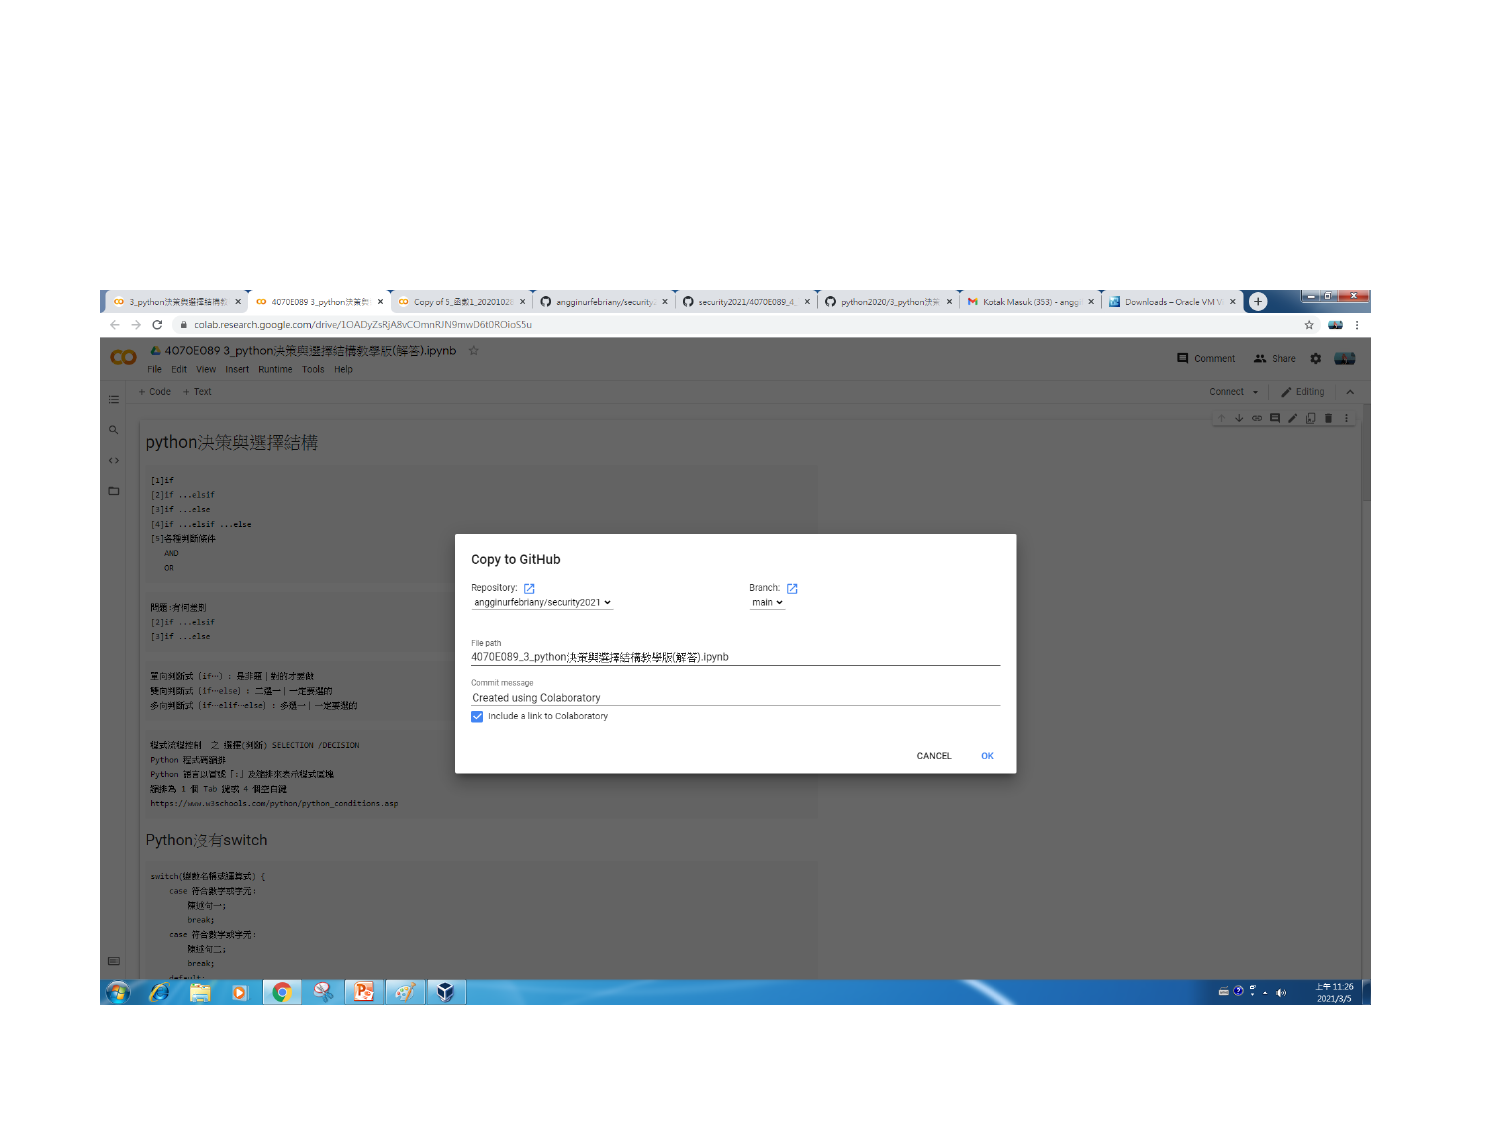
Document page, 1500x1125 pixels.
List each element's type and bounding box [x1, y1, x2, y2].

picture [100, 290, 1371, 1006]
